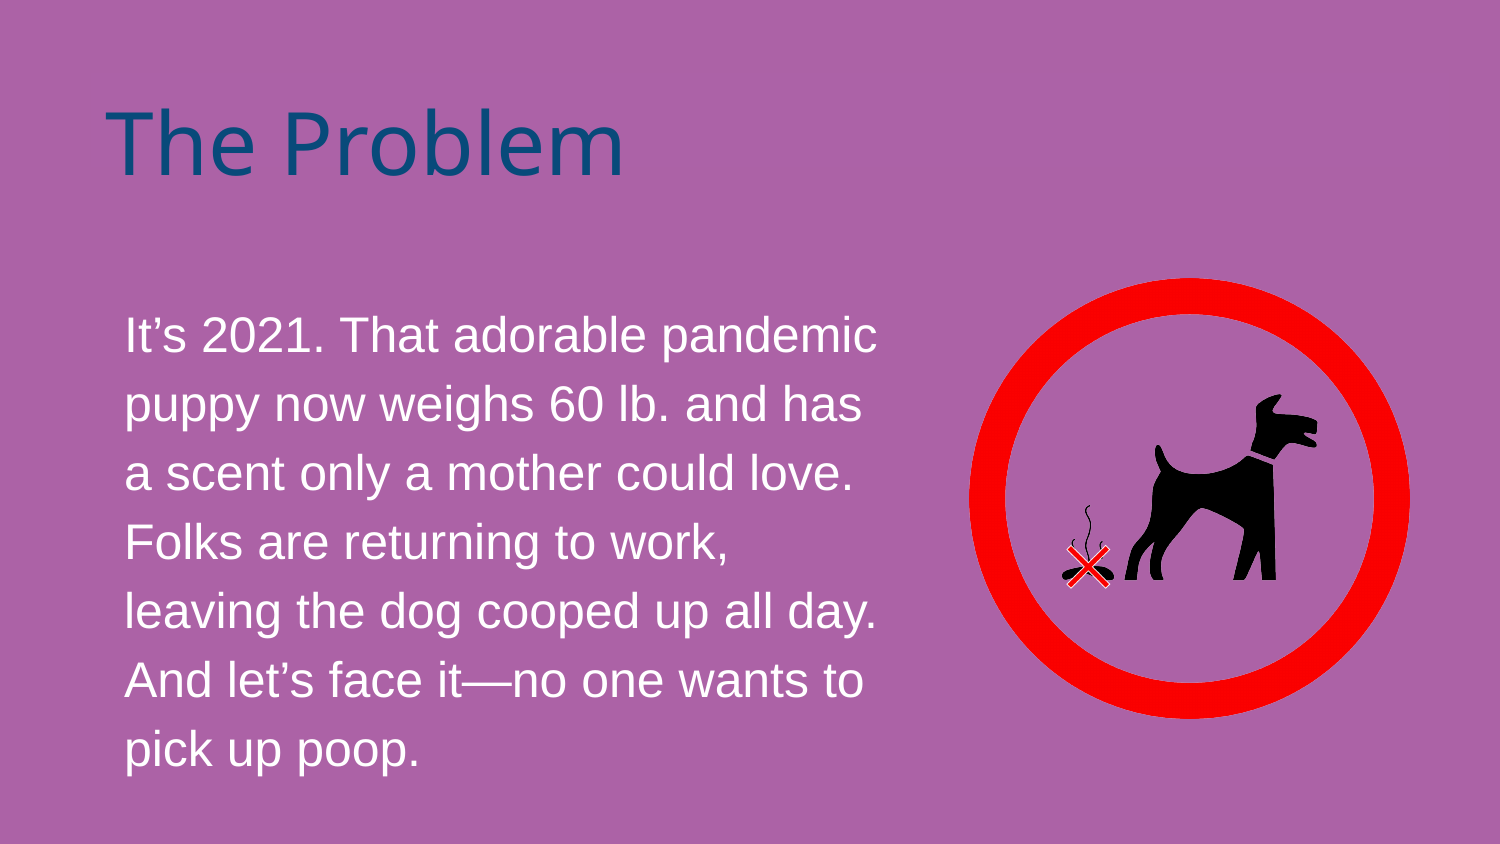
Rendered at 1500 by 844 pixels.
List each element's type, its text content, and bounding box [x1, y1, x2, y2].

picture [969, 278, 1410, 720]
title The Problem [90, 72, 1449, 167]
list It’s 2021. That adorable pandemic puppy now weighs 60 lb. and has a scent only a mother could love. Folks are returning to work, leaving the dog cooped up all day. And let’s face it—no one wants to pick up poop. [90, 278, 912, 720]
